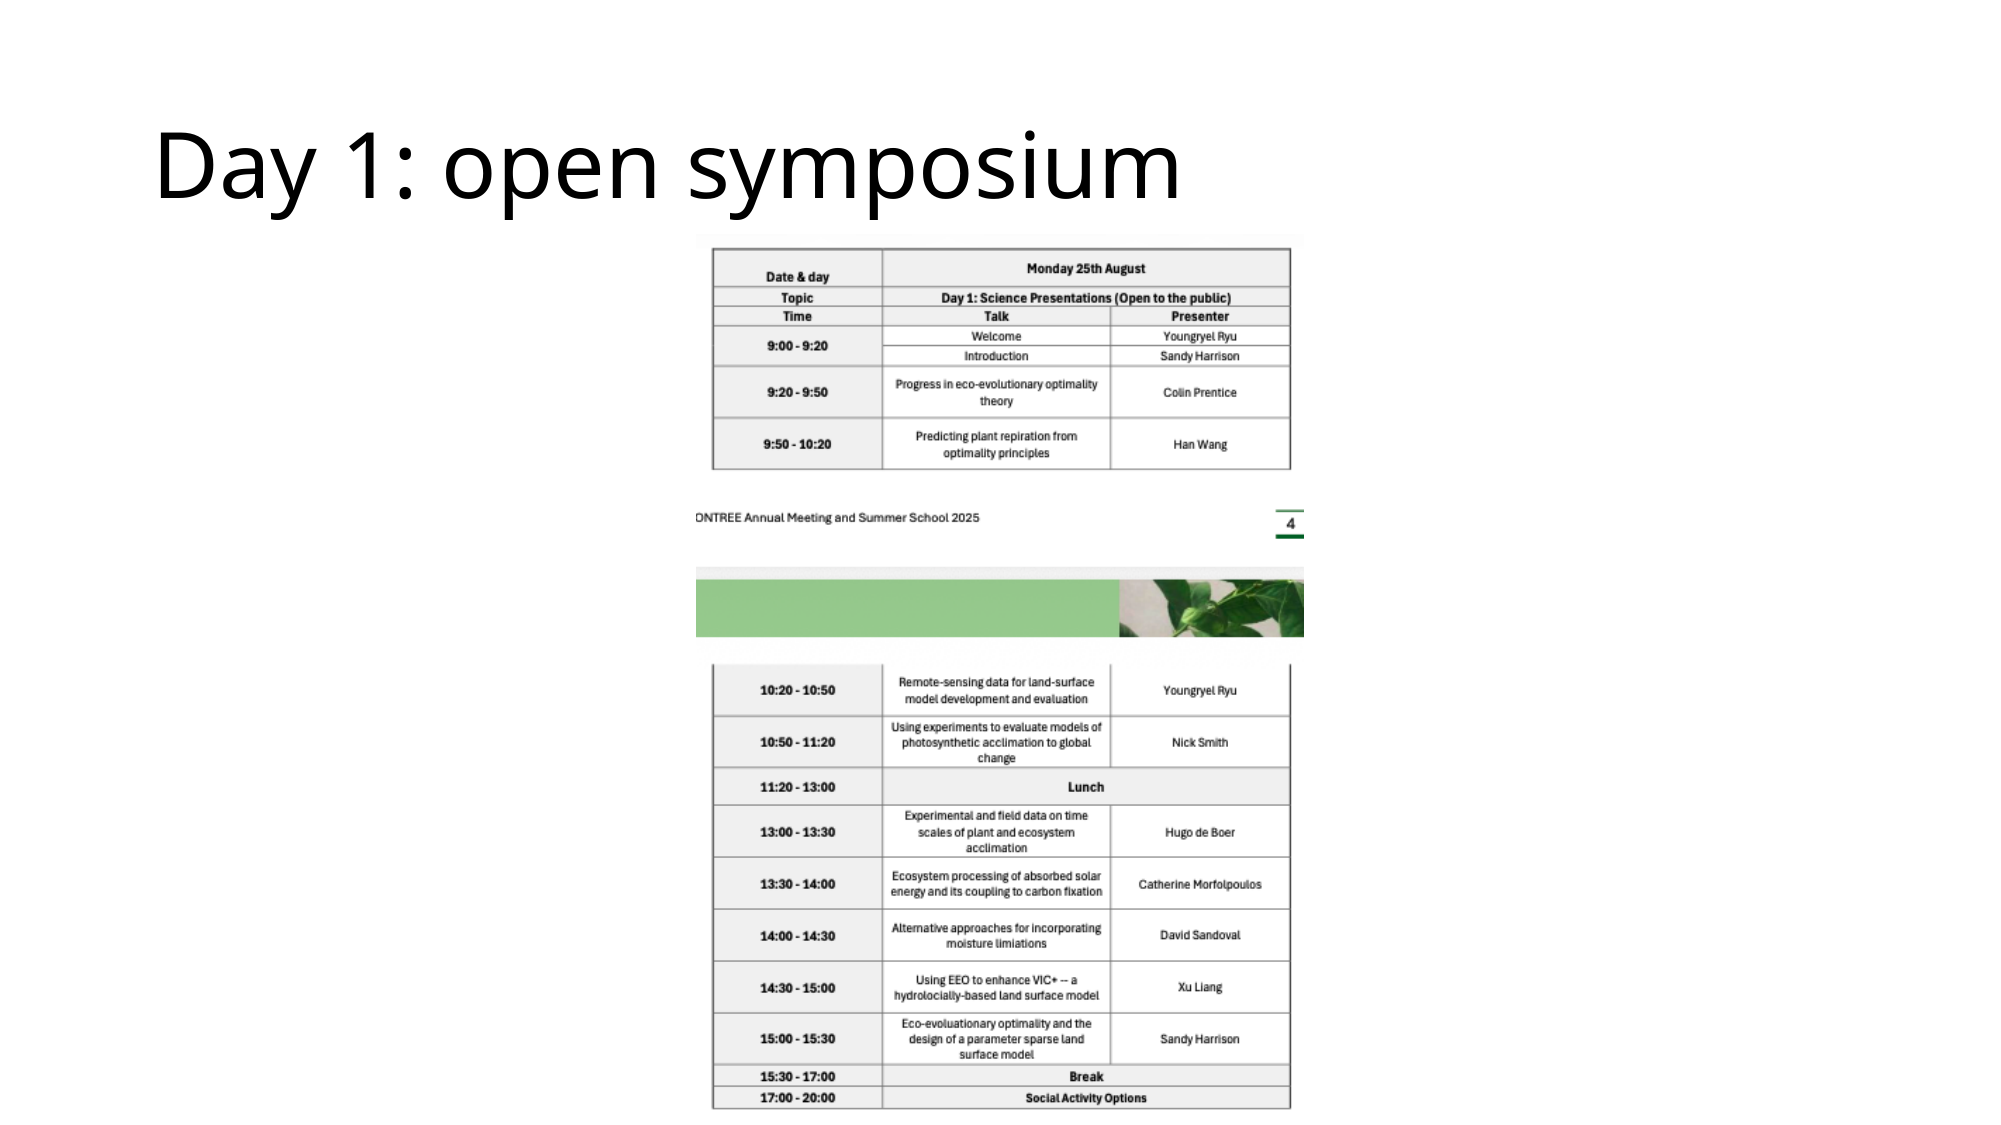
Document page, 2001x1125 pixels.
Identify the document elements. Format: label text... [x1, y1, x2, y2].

picture [696, 234, 1304, 1125]
title Day 1: open symposium [137, 59, 1863, 278]
